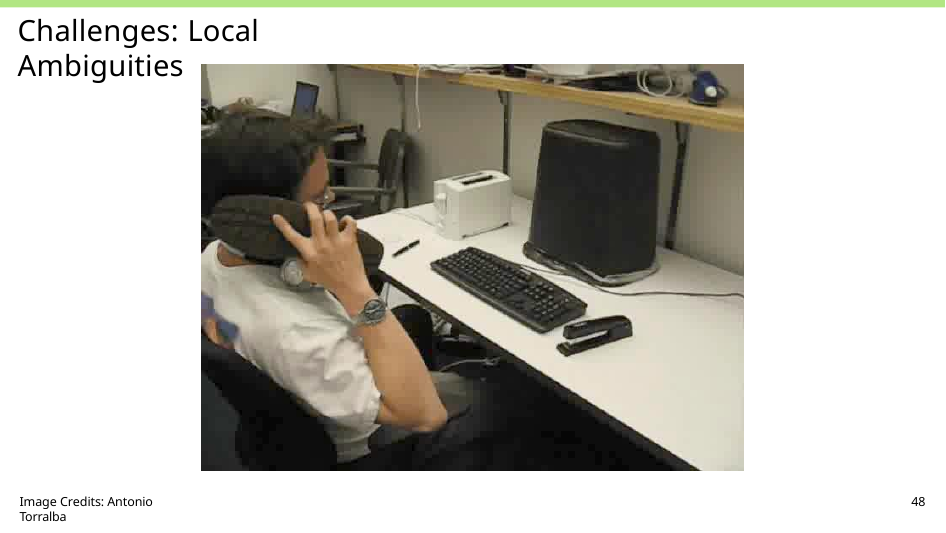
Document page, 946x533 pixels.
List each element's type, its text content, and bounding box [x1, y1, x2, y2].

text_box Image Credits: Antonio Torralba [17, 491, 194, 524]
text_box 48 [909, 491, 928, 509]
text_box Challenges: Local Ambiguities [15, 9, 412, 83]
picture [201, 63, 744, 471]
